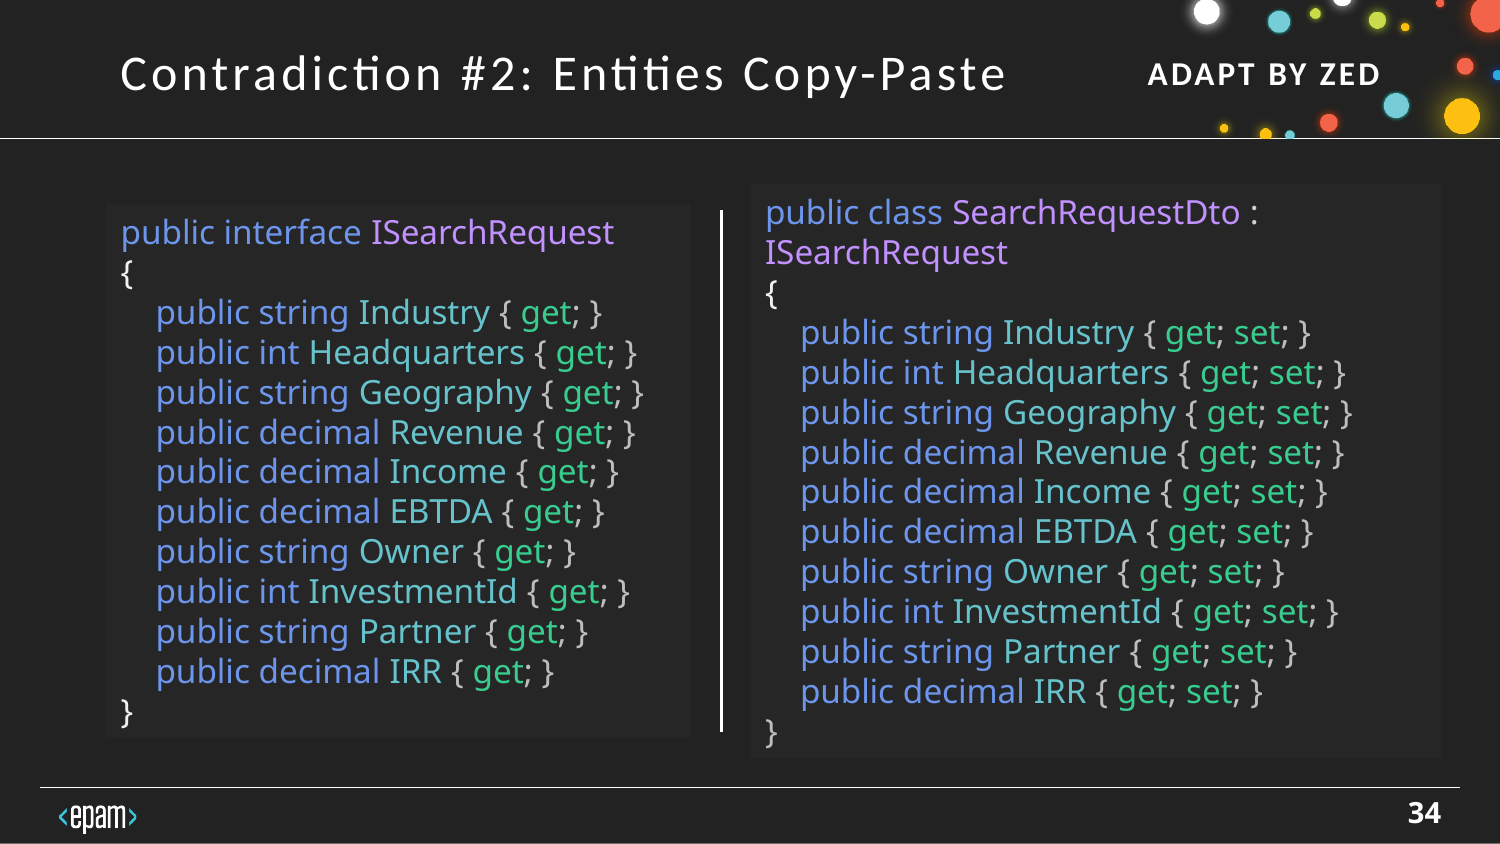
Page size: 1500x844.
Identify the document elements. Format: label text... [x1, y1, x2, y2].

list Contradiction #2: Entities Copy-Paste [105, 43, 1058, 98]
text_box public interface ISearchRequest { public string Industry { get; } public int Headquarters { get; } public string Geography { get; } public decimal Revenue { get; } public decimal Income { get; } public decimal EBTDA { get; } public string Owner { get; } public int InvestmentId { get; } public string Partner { get; } public decimal IRR { get; } } [105, 203, 691, 738]
text_box public class SearchRequestDto : ISearchRequest { public string Industry { get; set; } public int Headquarters { get; set; } public string Geography { get; set; } public decimal Revenue { get; set; } public decimal Income { get; set; } public decimal EBTDA { get; set; } public string Owner { get; set; } public int InvestmentId { get; set; } public string Partner { get; set; } public decimal IRR { get; set; } } [749, 183, 1442, 758]
slide_number 34 [1216, 791, 1442, 844]
picture [1064, 0, 1500, 139]
